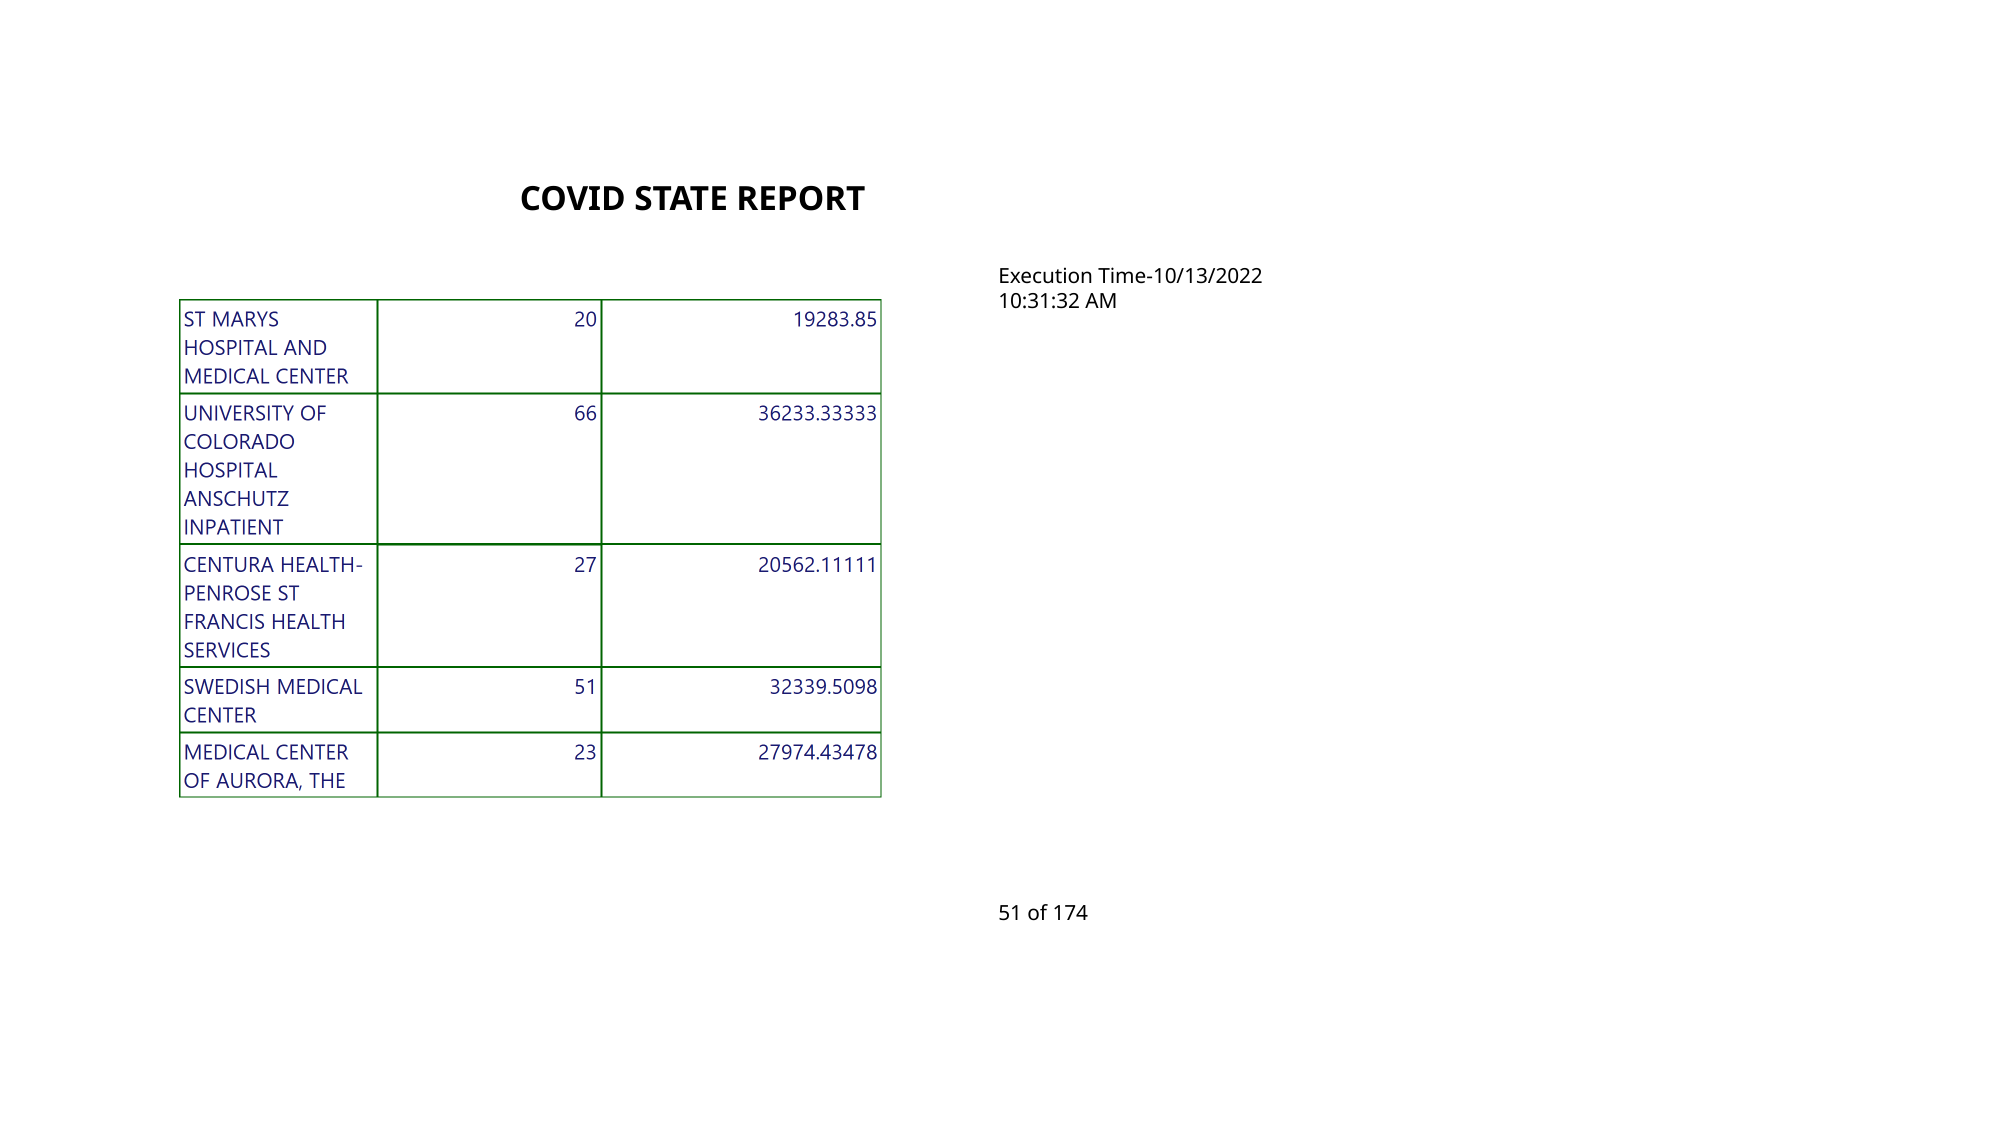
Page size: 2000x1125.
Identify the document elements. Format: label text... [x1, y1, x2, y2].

text_box Execution Time-10/13/2022 10:31:32 AM [994, 258, 1349, 300]
text_box COVID STATE REPORT [377, 173, 1009, 241]
picture [179, 299, 882, 798]
text_box 51 of 174 [994, 895, 1420, 975]
